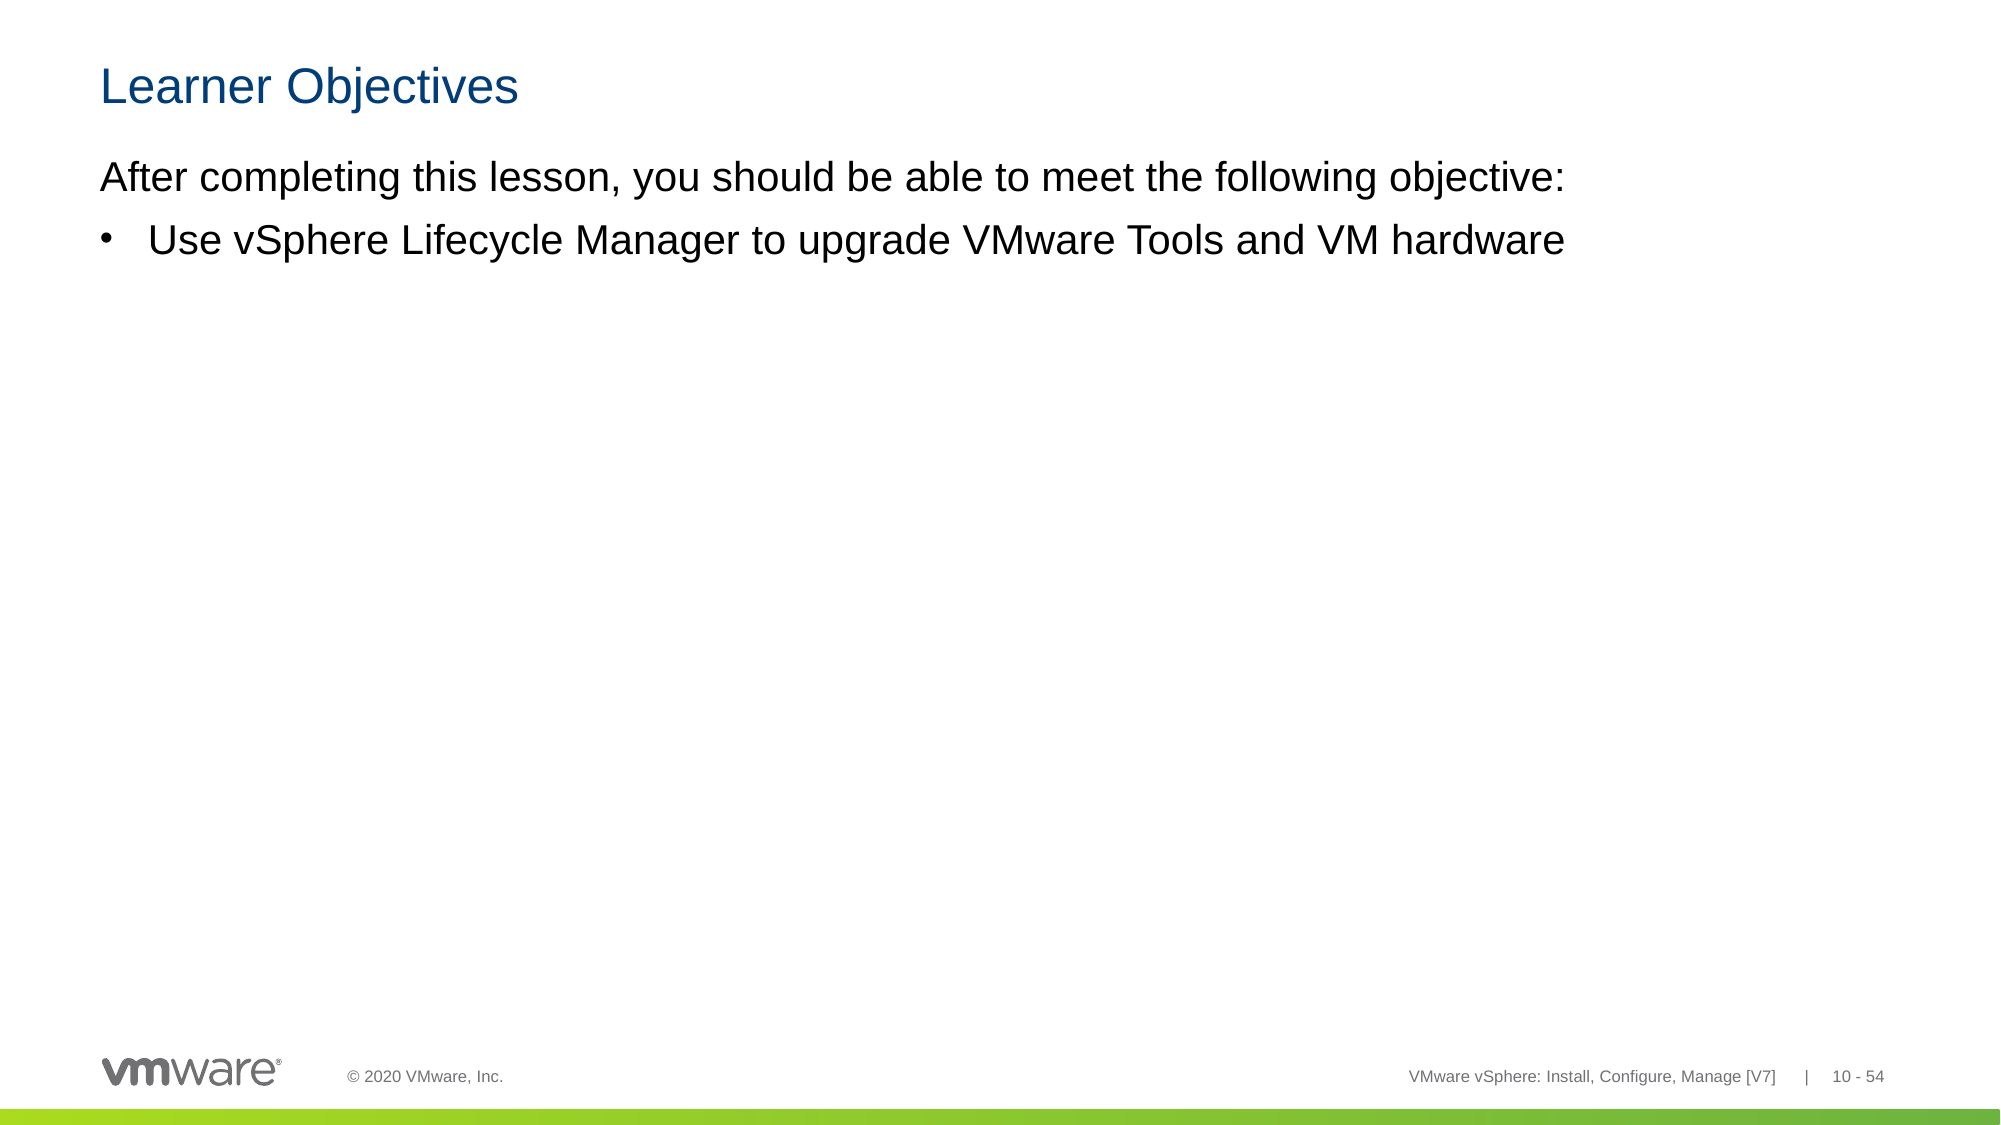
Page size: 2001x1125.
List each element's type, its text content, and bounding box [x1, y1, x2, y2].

title Learner Objectives [99, 54, 1900, 113]
list After completing this lesson, you should be able to meet the following objective: Use vSphere Lifecycle Manager to upgrade VMware Tools and VM hardware [99, 149, 1900, 1047]
footer VMware vSphere: Install, Configure, Manage [V7] | 10 - 54 [545, 1060, 1900, 1110]
